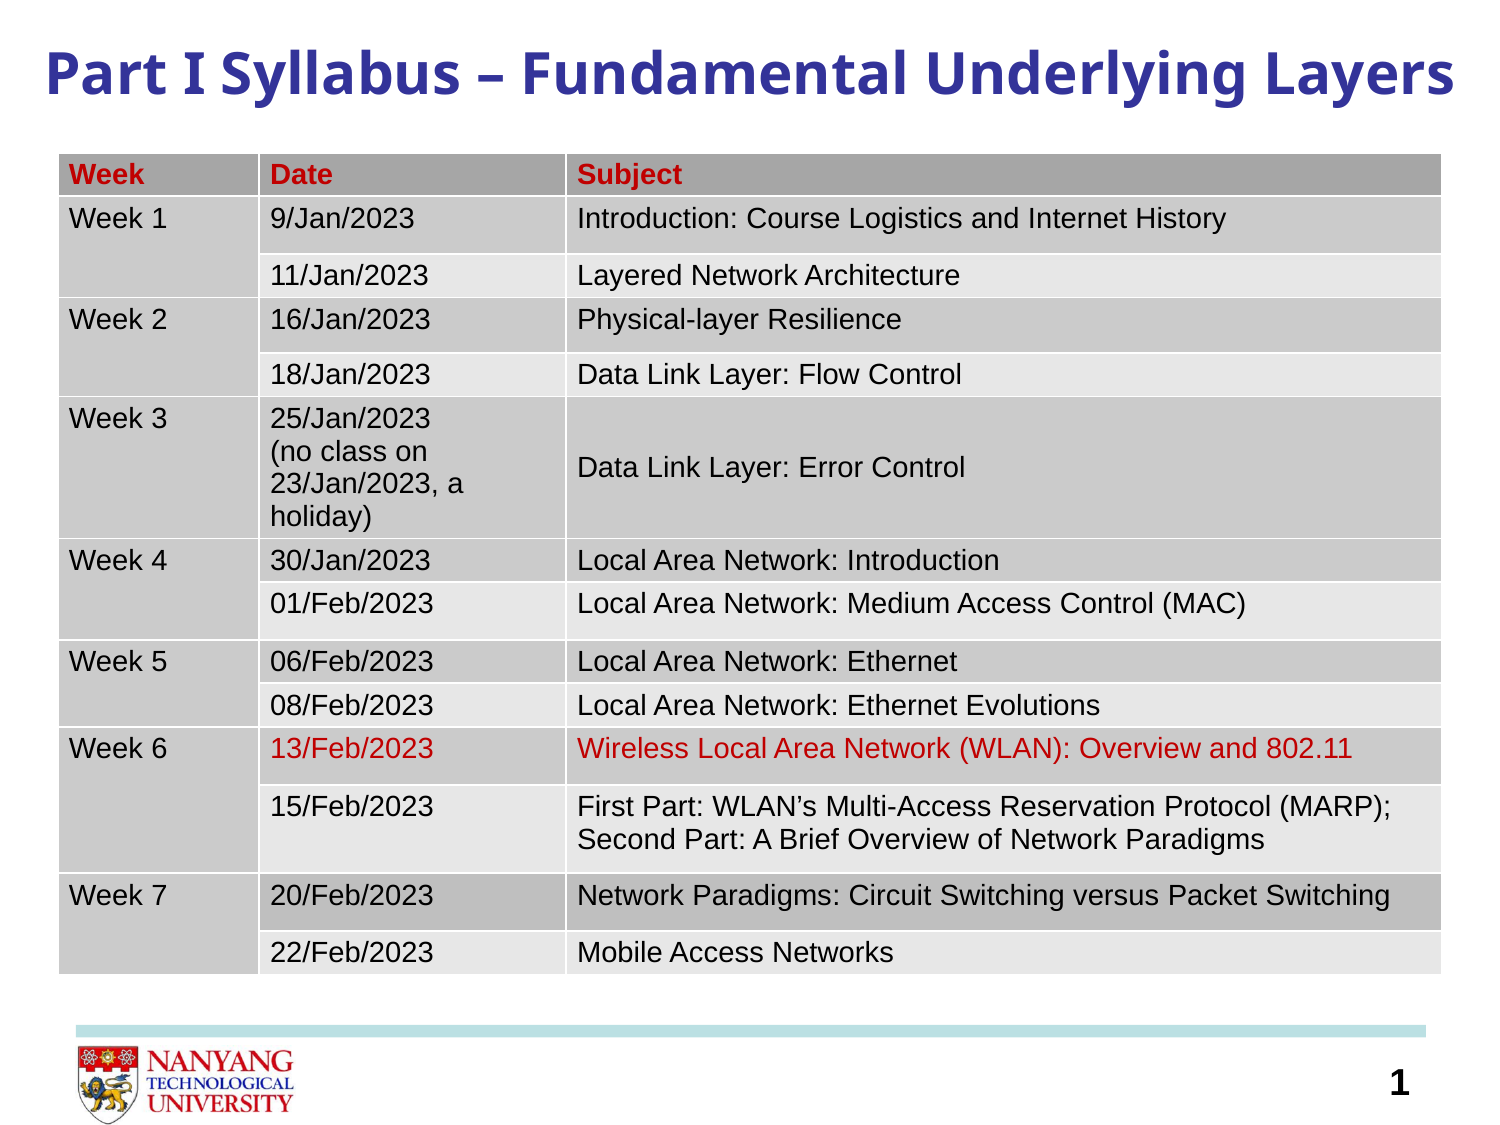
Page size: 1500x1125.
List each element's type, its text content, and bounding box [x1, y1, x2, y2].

table_cell Layered Network Architecture​ [567, 255, 1441, 297]
title Part I Syllabus – Fundamental Underlying Layers [16, 34, 1484, 121]
table_cell Data Link Layer: Error Control​ [567, 397, 1441, 538]
picture [75, 1045, 296, 1125]
table_cell Local Area Network: Medium Access Control (MAC)​ [567, 583, 1441, 639]
table_cell 22/Feb/2023 [260, 932, 565, 974]
table_cell 06/Feb/2023​ [260, 641, 565, 682]
table_cell Week 4 [59, 539, 258, 639]
table_cell 08/Feb/2023​ [260, 684, 565, 726]
table_cell 18/Jan/2023​ [260, 354, 565, 396]
table_cell Local Area Network: Ethernet Evolutions​ [567, 684, 1441, 726]
table_cell 30/Jan/2023​ [260, 539, 565, 581]
table_cell Local Area Network: Introduction​ [567, 539, 1441, 581]
table_cell 9/Jan/2023​ [260, 197, 565, 253]
table_cell Network Paradigms​: Circuit Switching versus Packet Switching [567, 874, 1441, 930]
table_cell Week 6 [59, 728, 258, 872]
table_cell First Part: WLAN’s Multi-Access Reservation Protocol (MARP); Second Part: A Brief Overview of Network Paradigms​ [567, 786, 1441, 872]
table_header Subject​ [567, 154, 1441, 195]
table_cell 11/Jan/2023​ [260, 255, 565, 297]
table_cell 01/Feb/2023​ [260, 583, 565, 639]
table_cell 20/Feb/2023 [260, 874, 565, 930]
table_cell Week 5 [59, 641, 258, 726]
table_cell Week 7 [59, 874, 258, 974]
table_cell Data Link Layer: Flow Control​ [567, 354, 1441, 396]
table_cell 15/Feb/2023​ [260, 786, 565, 872]
table_cell Mobile Access Networks [567, 932, 1441, 974]
table_header Week​ [59, 154, 258, 195]
table_cell 25/Jan/2023​ (no class on 23/Jan/2023, a holiday​) [260, 397, 565, 538]
table_cell 13/Feb/2023​ [260, 728, 565, 784]
table_cell Week 1 [59, 197, 258, 297]
table_cell Wireless Local Area Network (WLAN): Overview and 802.11 [567, 728, 1441, 784]
table_cell Physical-layer Resilience [567, 298, 1441, 352]
table_cell 16/Jan/2023​ [260, 298, 565, 352]
slide_number 1 [1325, 1050, 1425, 1113]
table_cell Week 3 [59, 397, 258, 538]
table_header Date​ [260, 154, 565, 195]
table_cell Local Area Network: Ethernet​ [567, 641, 1441, 682]
table_cell Introduction: Course Logistics and Internet History​ [567, 197, 1441, 253]
table_cell Week 2 [59, 298, 258, 396]
